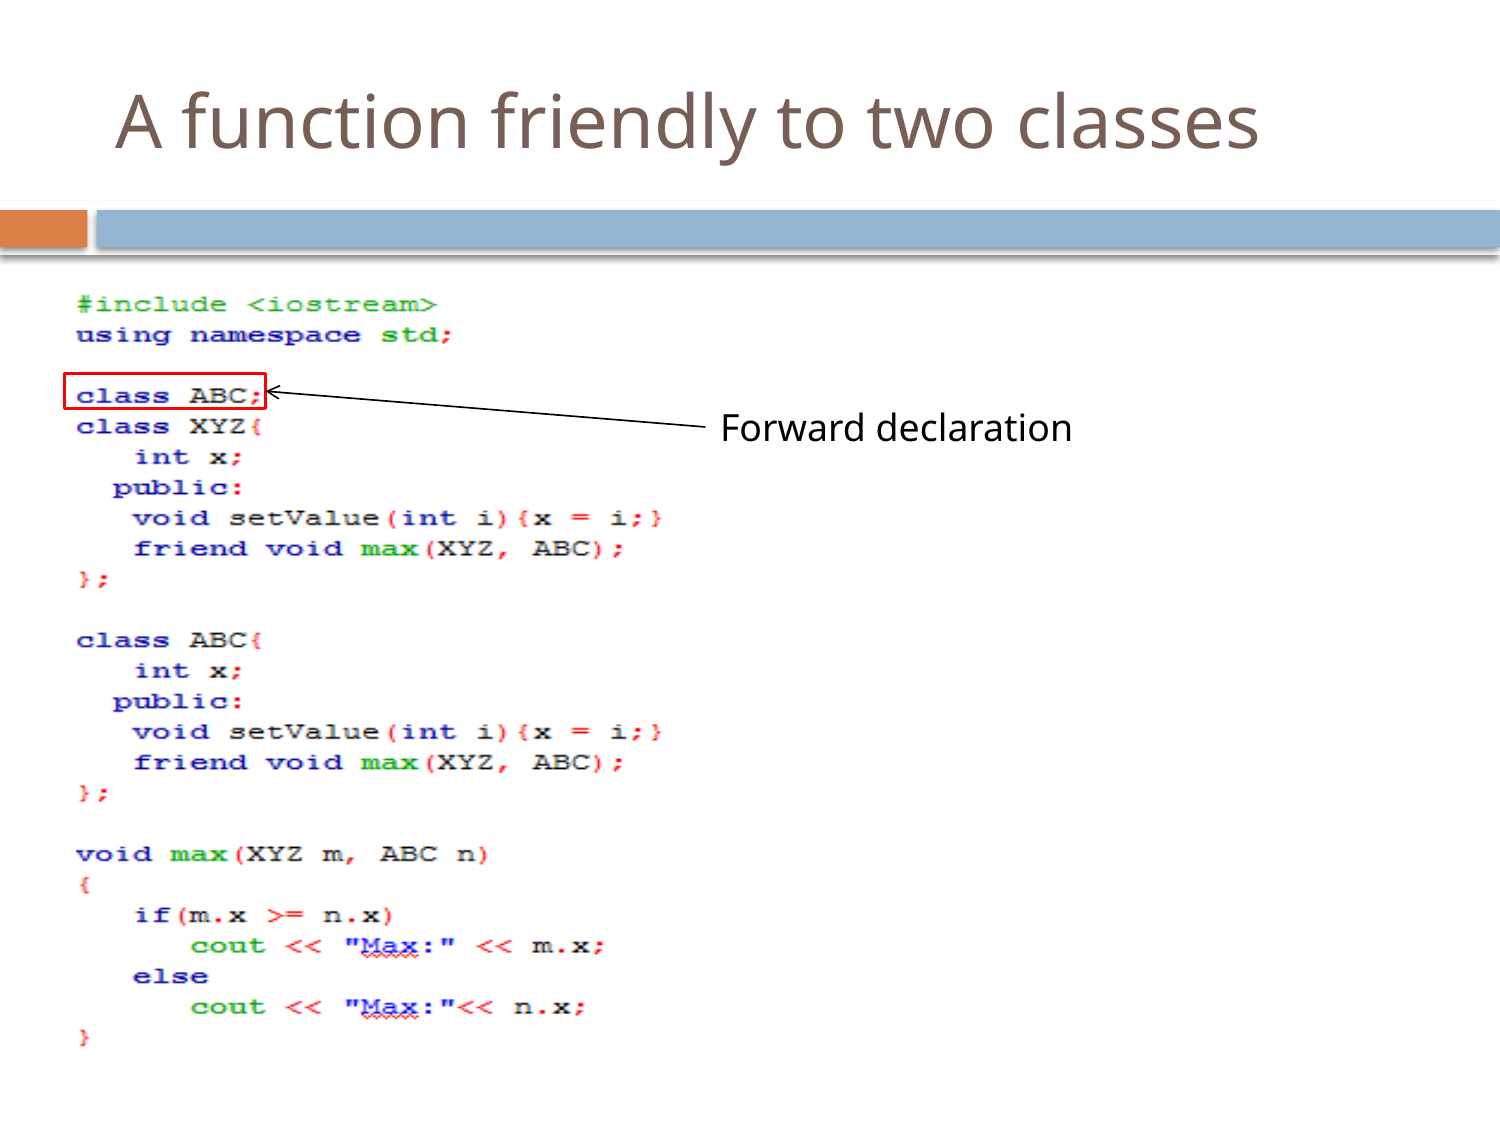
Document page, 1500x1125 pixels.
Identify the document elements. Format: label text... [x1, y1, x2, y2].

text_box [265, 390, 715, 428]
text_box Forward declaration [705, 397, 1089, 457]
picture [76, 290, 692, 1059]
text_box [63, 372, 70, 410]
title A function friendly to two classes [100, 37, 1438, 200]
